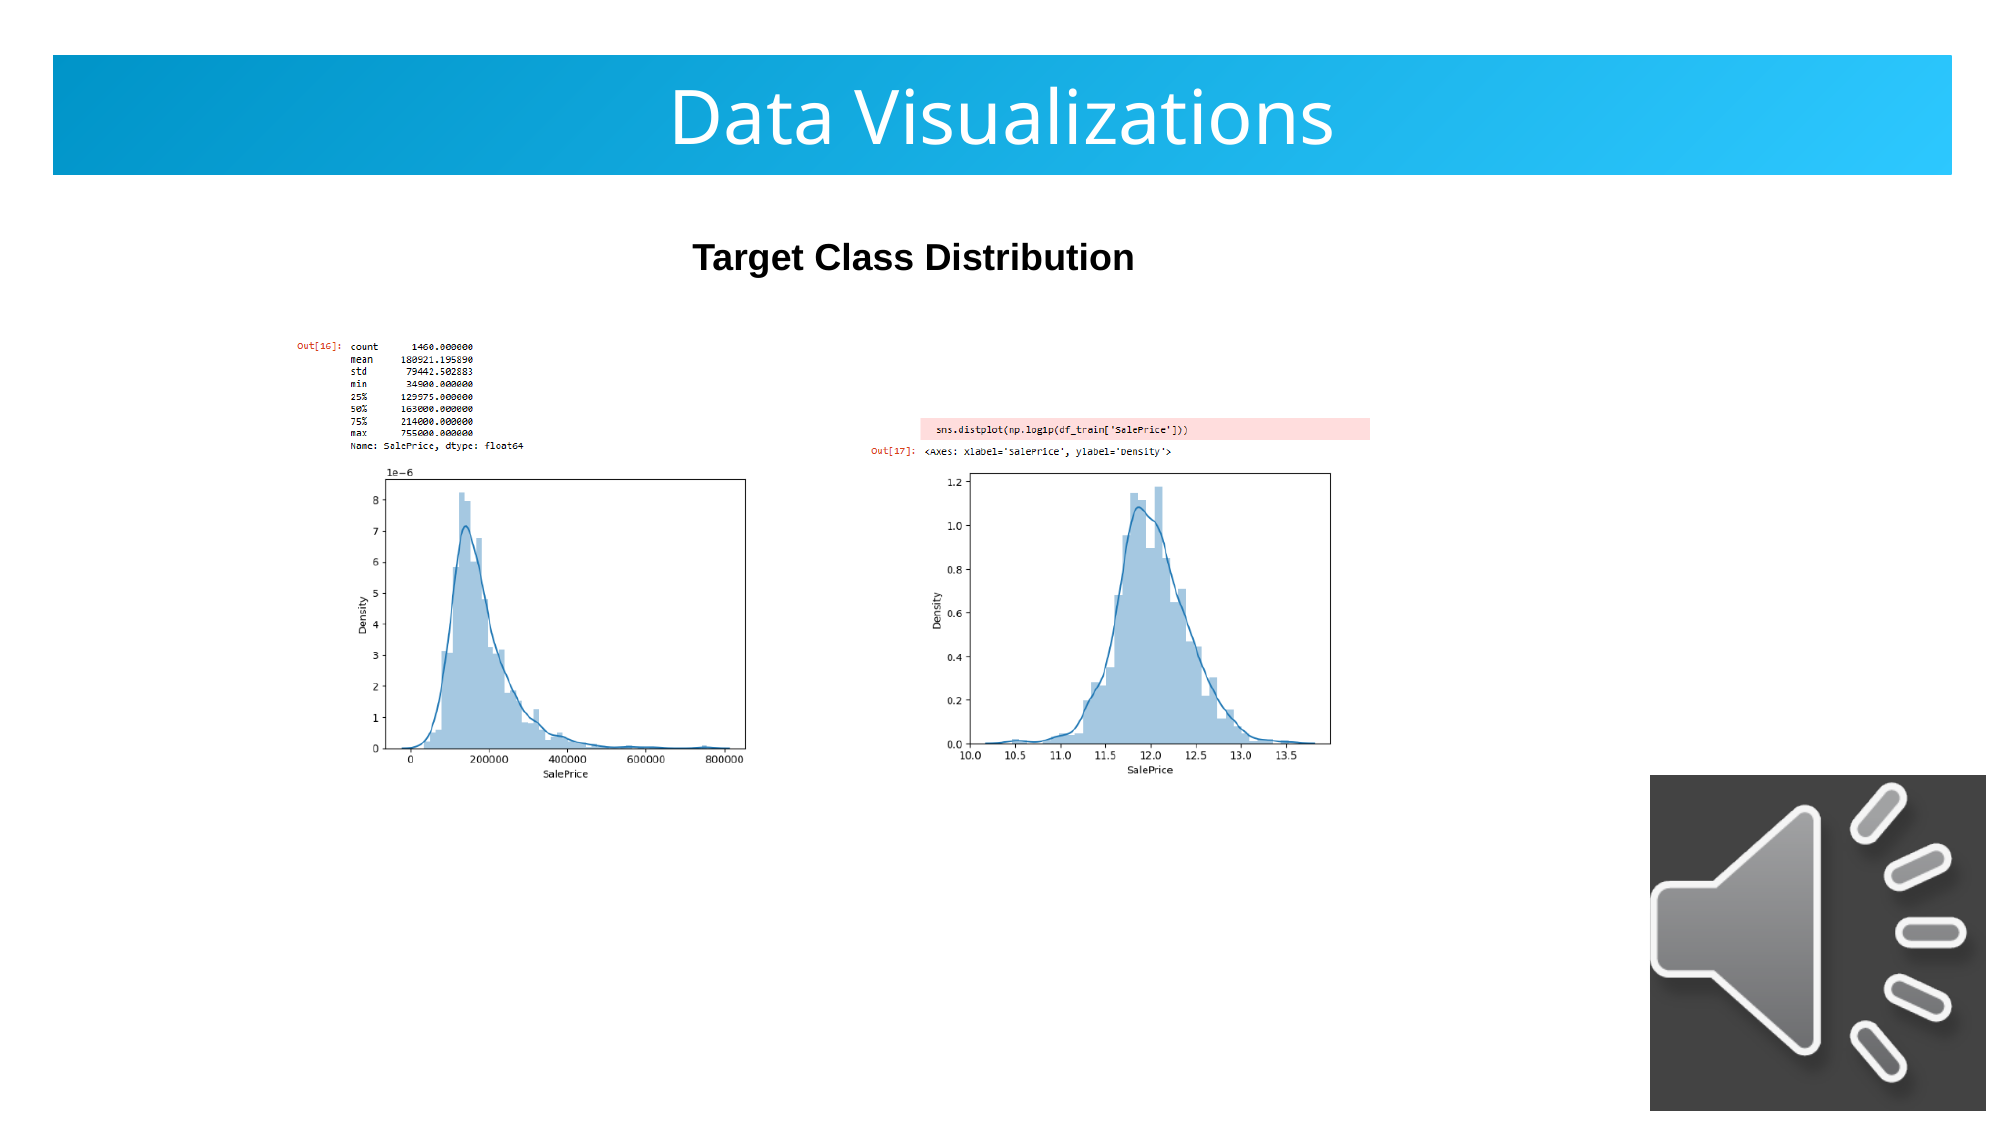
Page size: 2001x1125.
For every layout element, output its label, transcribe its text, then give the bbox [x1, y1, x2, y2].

text_box Target Class Distribution [414, 225, 1414, 286]
picture [1648, 773, 1987, 1112]
picture [859, 418, 1370, 782]
picture [287, 337, 818, 782]
list Data Visualizations [53, 55, 1952, 175]
